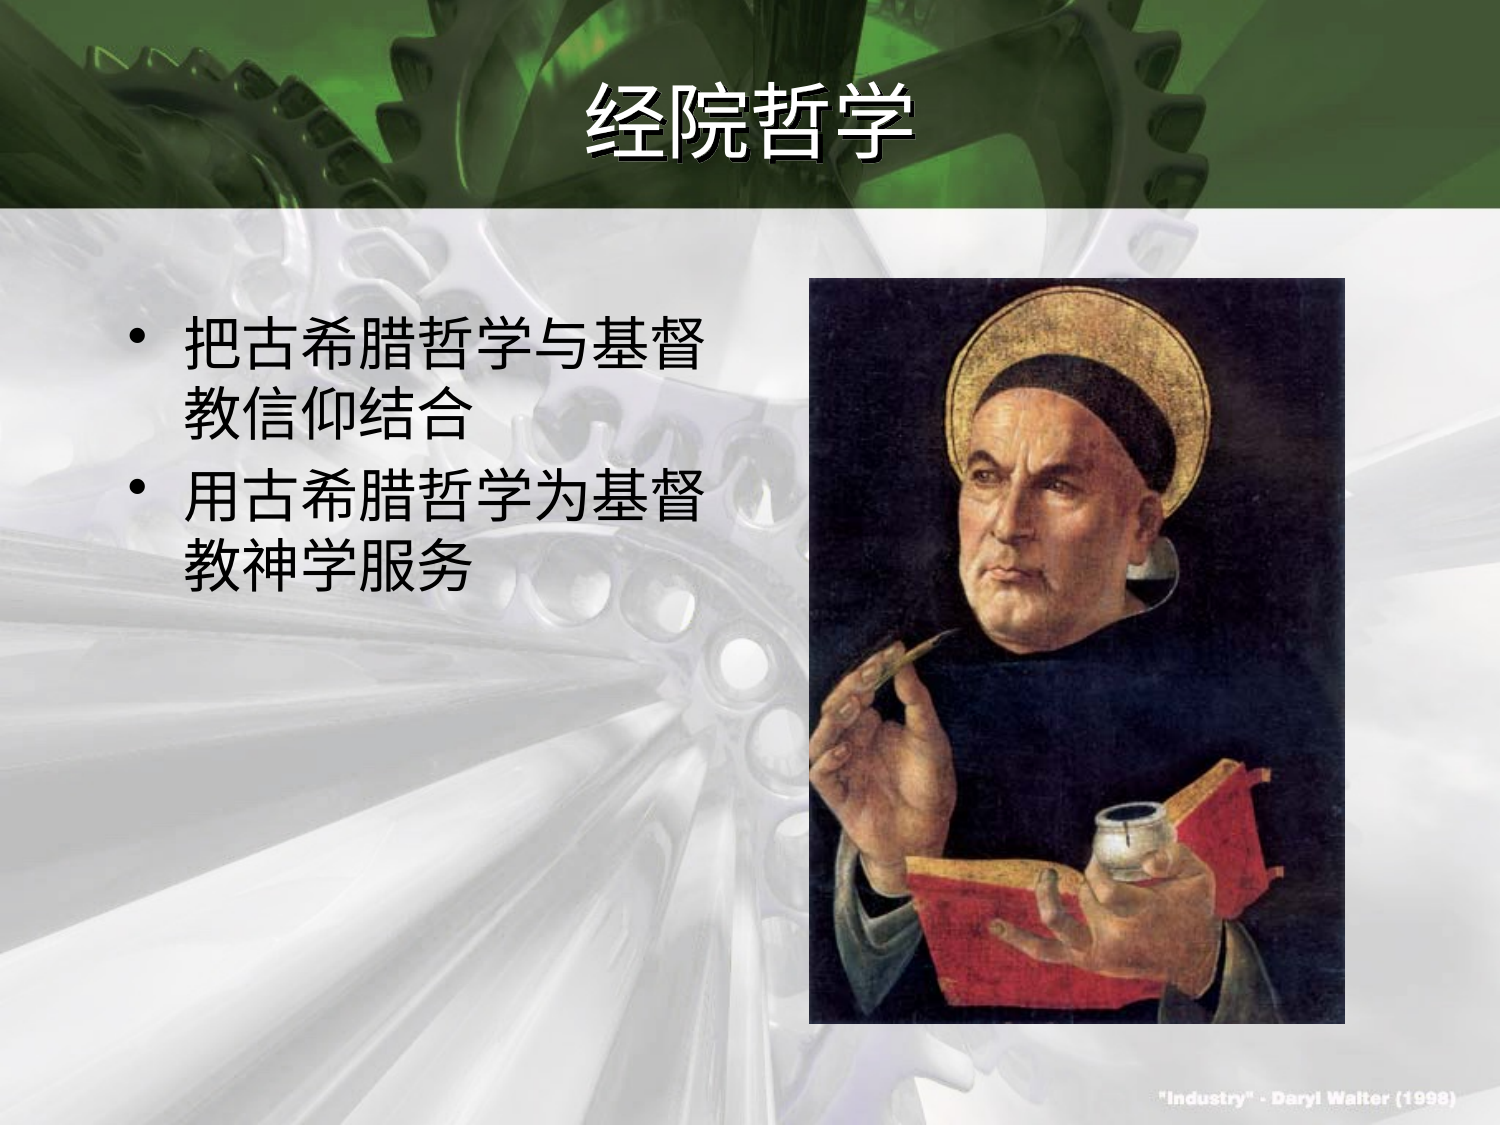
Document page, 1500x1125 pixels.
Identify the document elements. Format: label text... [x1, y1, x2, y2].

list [808, 278, 1346, 1024]
list 把古希腊哲学与基督教信仰结合 用古希腊哲学为基督教神学服务 [112, 299, 738, 1001]
picture [0, 0, 1500, 1125]
title 经院哲学 [112, 24, 1388, 213]
